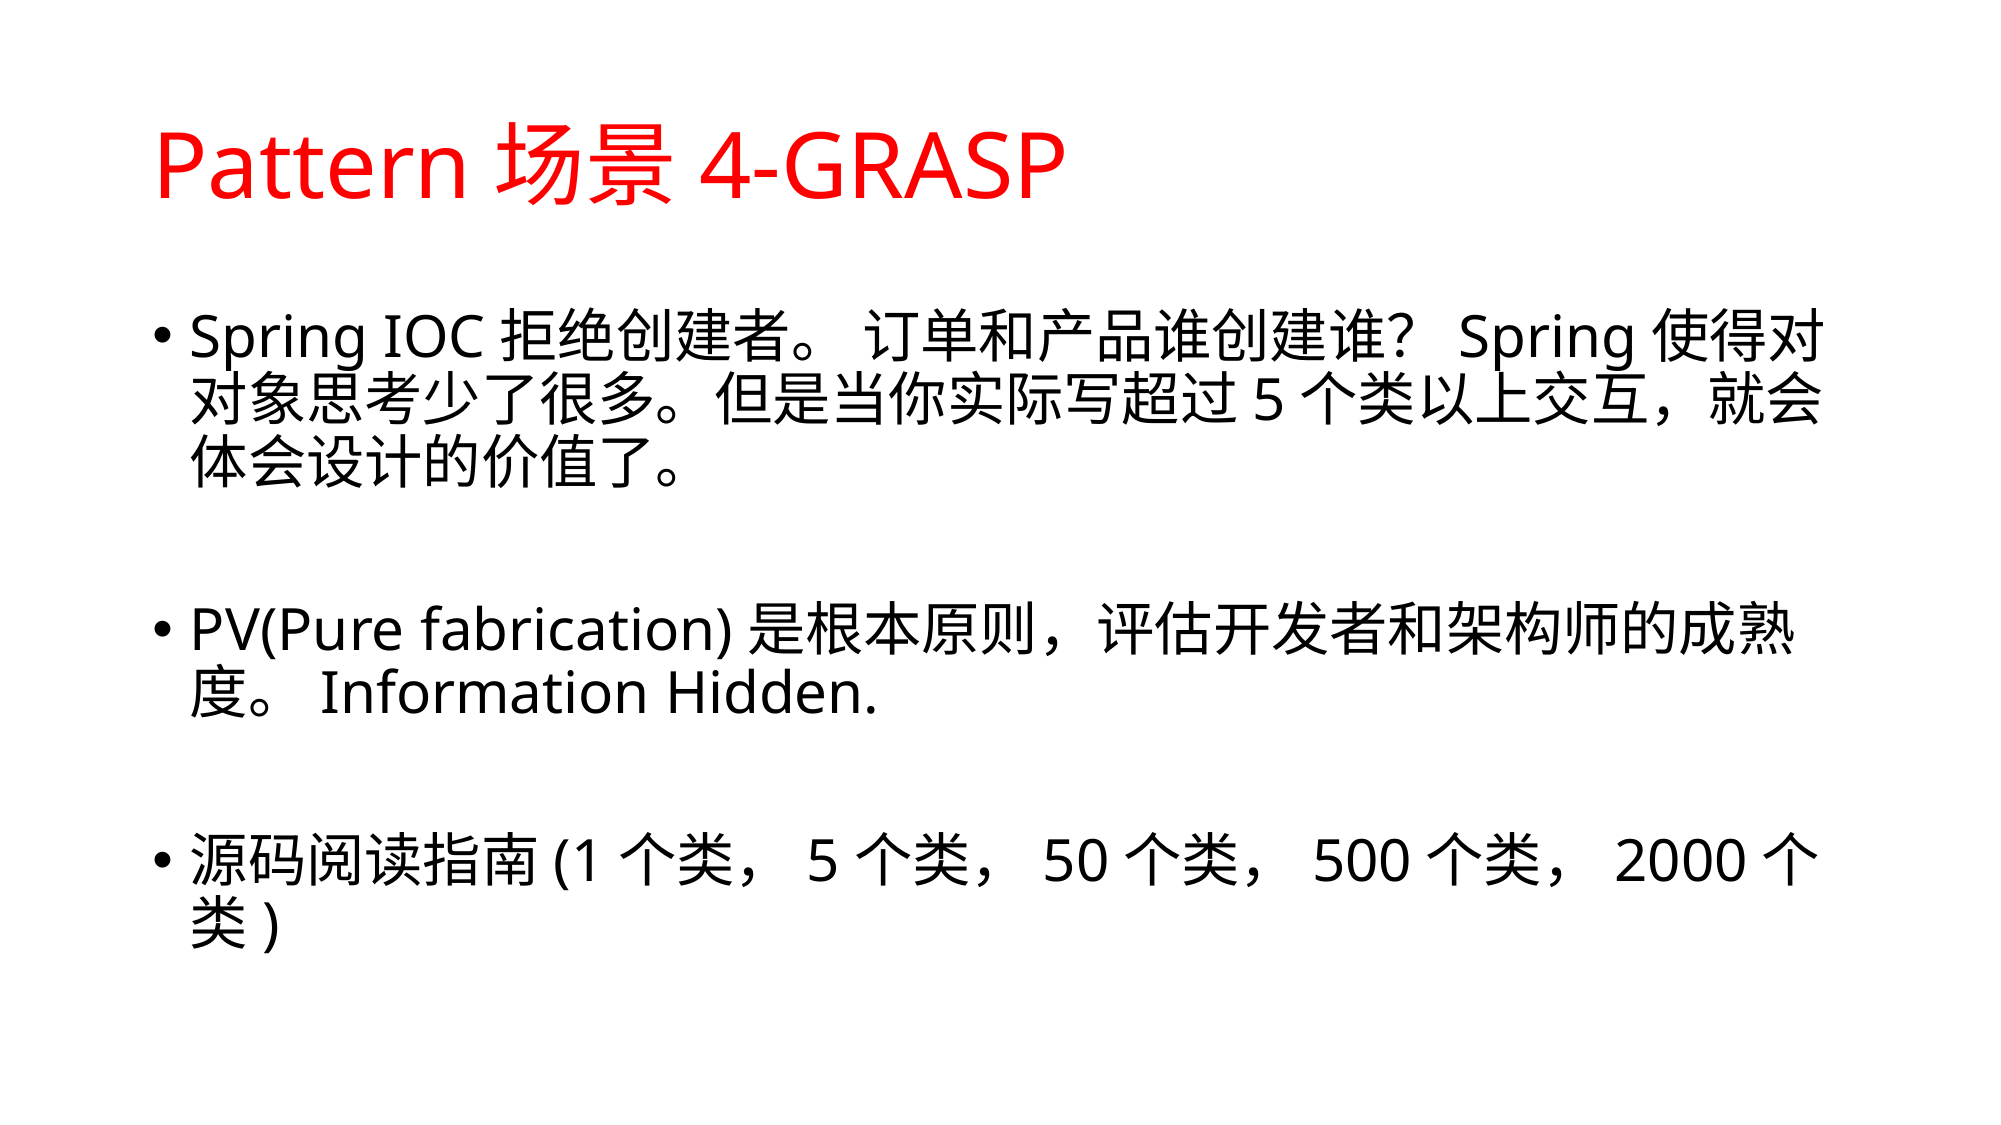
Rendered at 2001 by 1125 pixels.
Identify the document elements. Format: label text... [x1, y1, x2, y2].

list Spring IOC拒绝创建者。 订单和产品谁创建谁？Spring使得对对象思考少了很多。但是当你实际写超过5个类以上交互，就会体会设计的价值了。 PV(Pure fabrication)是根本原则，评估开发者和架构师的成熟度。Information Hidden. 源码阅读指南(1个类，5个类，50个类，500个类，2000个类) [137, 299, 1863, 1014]
title Pattern场景4-GRASP [137, 59, 1863, 278]
